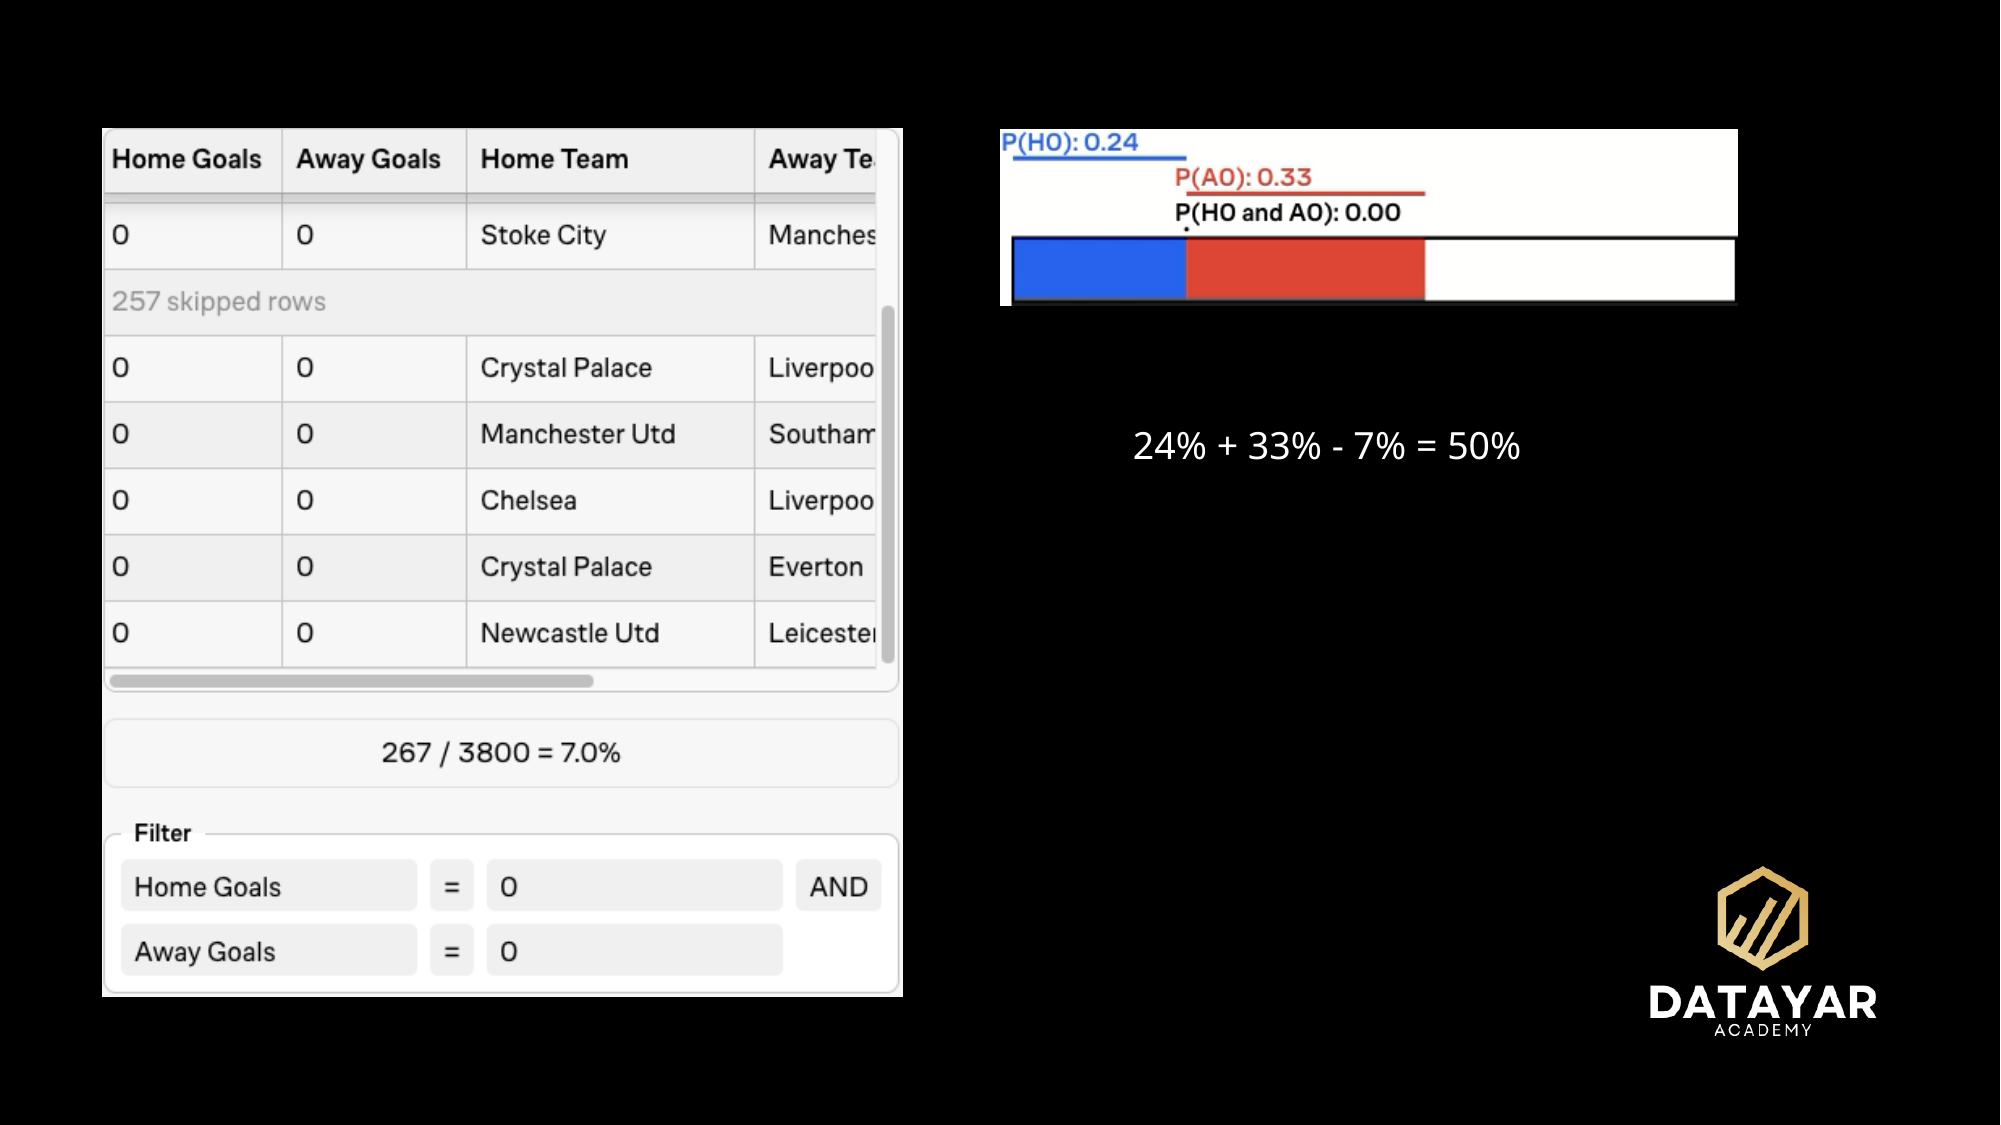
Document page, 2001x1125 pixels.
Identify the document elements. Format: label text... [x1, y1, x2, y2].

text_box 24% + 33% - 7% = 50% [1118, 415, 1547, 475]
picture [102, 128, 904, 997]
picture [1545, 738, 1979, 1125]
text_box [999, 128, 1739, 307]
